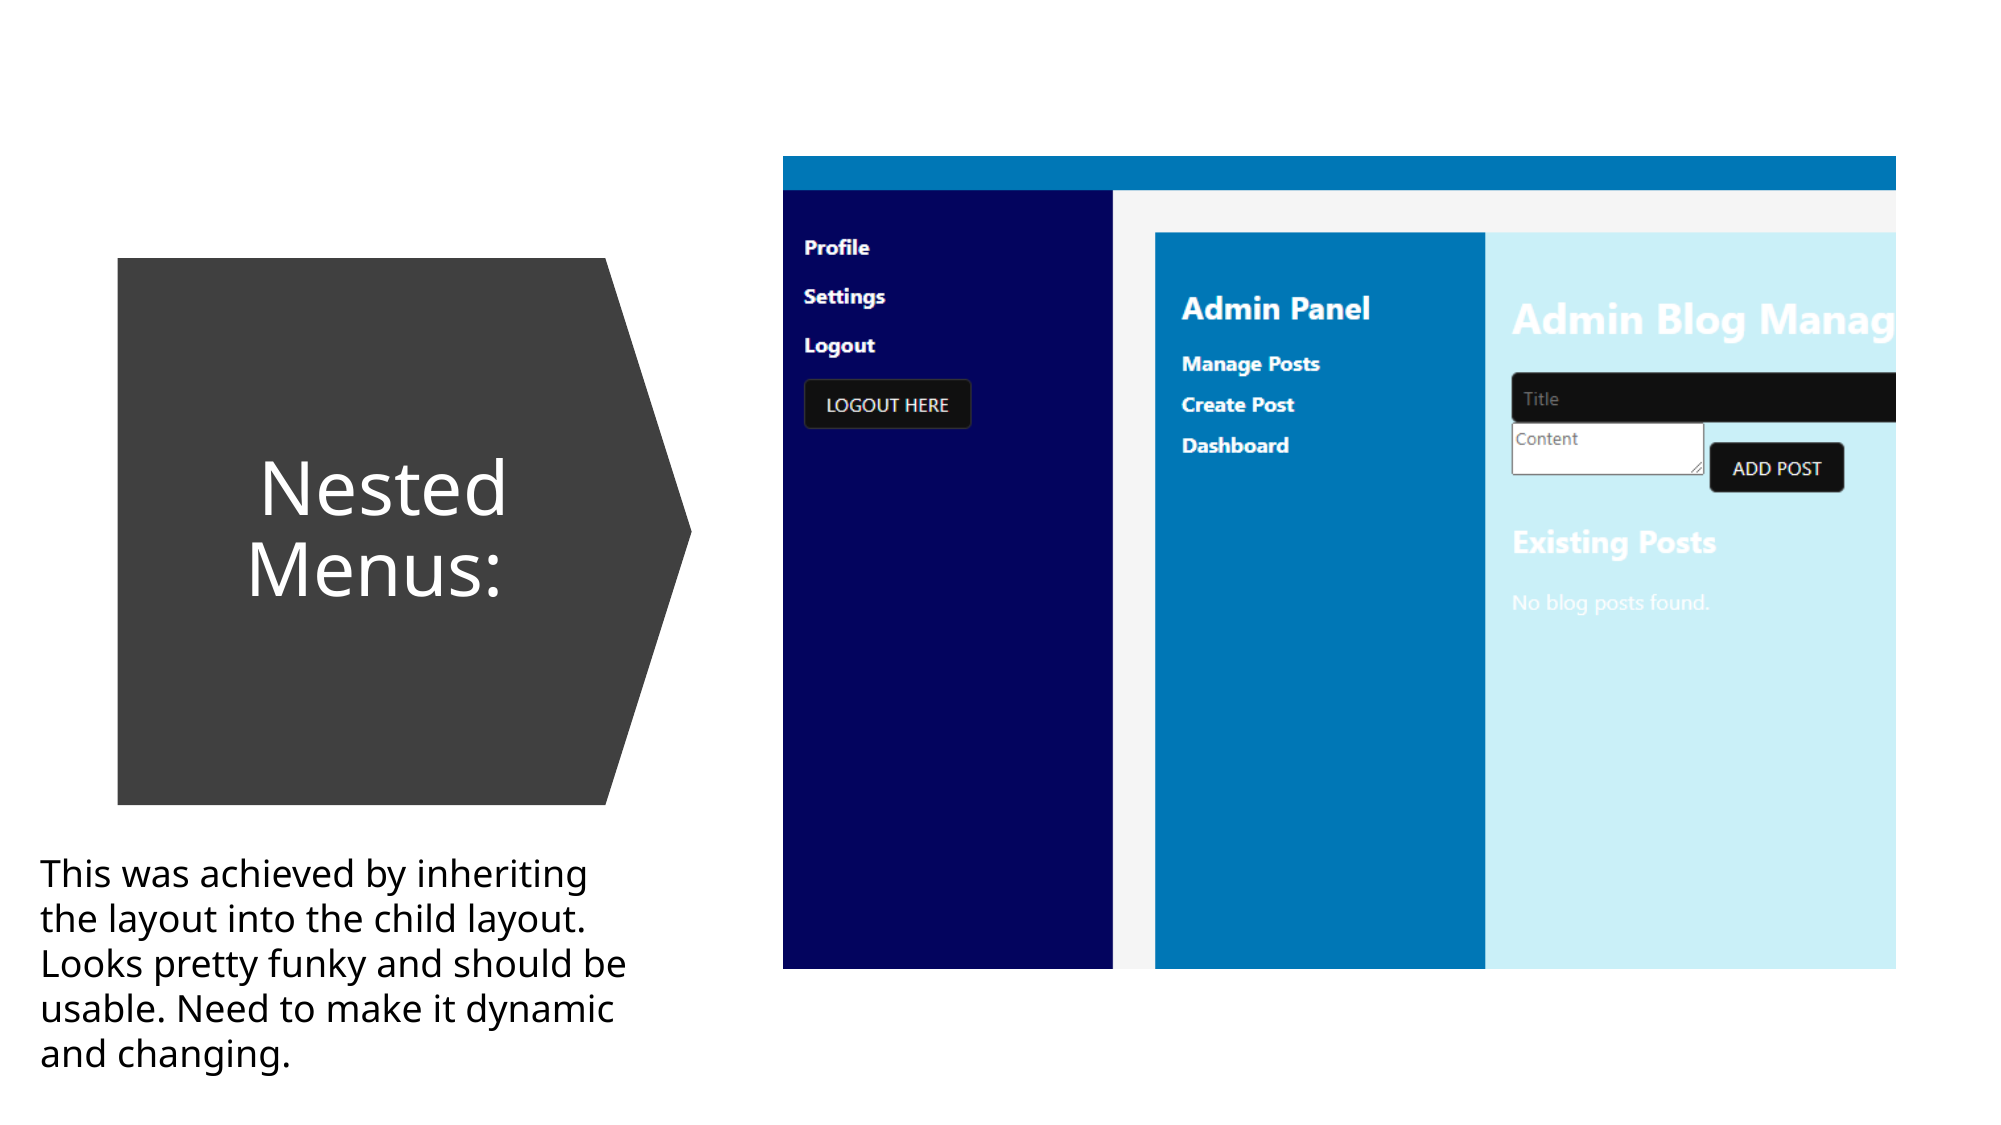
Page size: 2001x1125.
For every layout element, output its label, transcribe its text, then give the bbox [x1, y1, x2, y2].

text_box [116, 256, 694, 807]
text_box This was achieved by inheriting the layout into the child layout. Looks pretty funky and should be usable. Need to make it dynamic and changing. [25, 842, 644, 1082]
title Nested Menus: [168, 322, 601, 741]
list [783, 155, 1897, 969]
